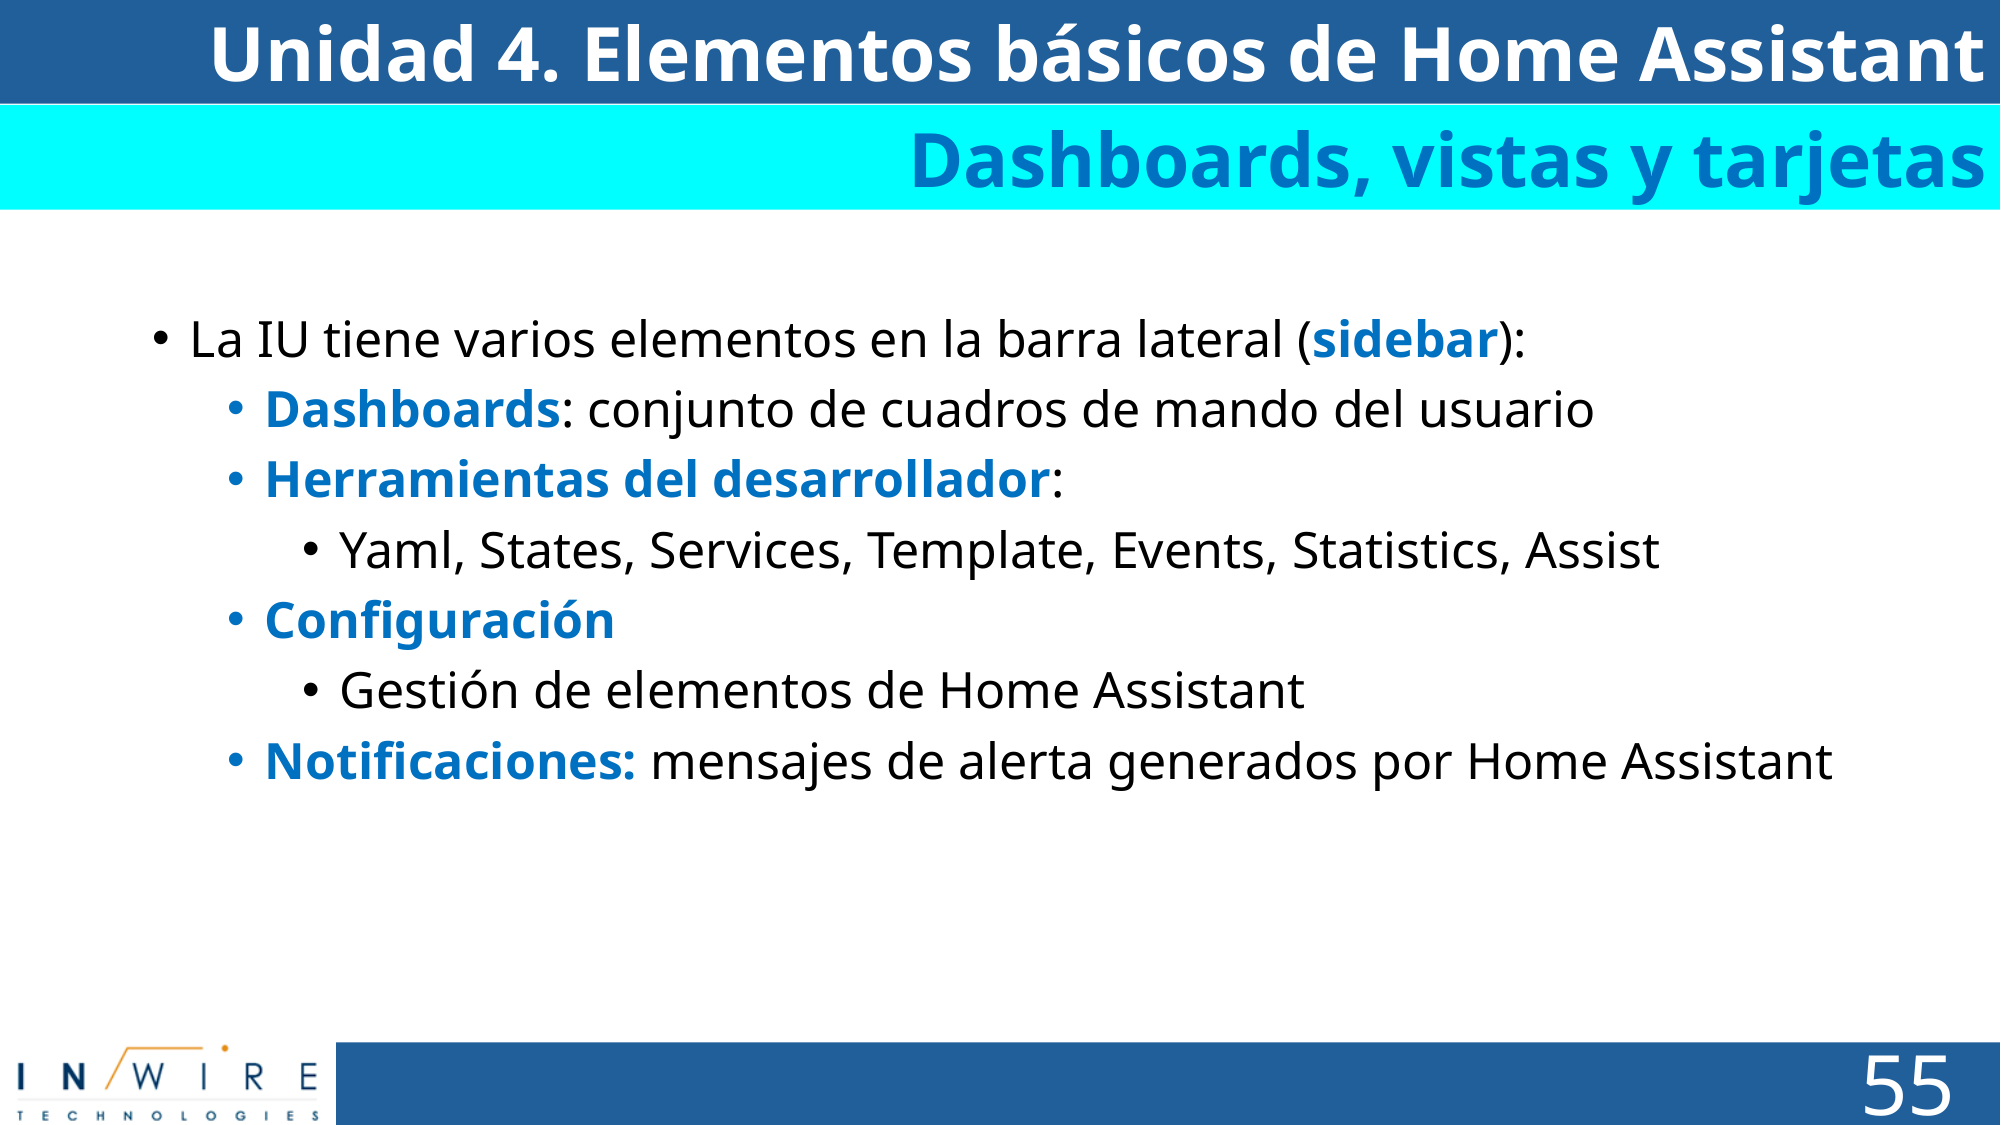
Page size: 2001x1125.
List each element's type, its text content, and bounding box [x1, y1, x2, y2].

text_box Dashboards, vistas y tarjetas [0, 104, 2000, 210]
list La IU tiene varios elementos en la barra lateral (sidebar): Dashboards: conjunto de cuadros de mando del usuario Herramientas del desarrollador: Yaml, States, Services, Template, Events, Statistics, Assist Configuración Gestión de elementos de Home Assistant Notificaciones: mensajes de alerta generados por Home Assistant [137, 299, 1863, 1014]
text_box Unidad 4. Elementos básicos de Home Assistant [0, 0, 2000, 104]
picture [0, 1037, 336, 1125]
